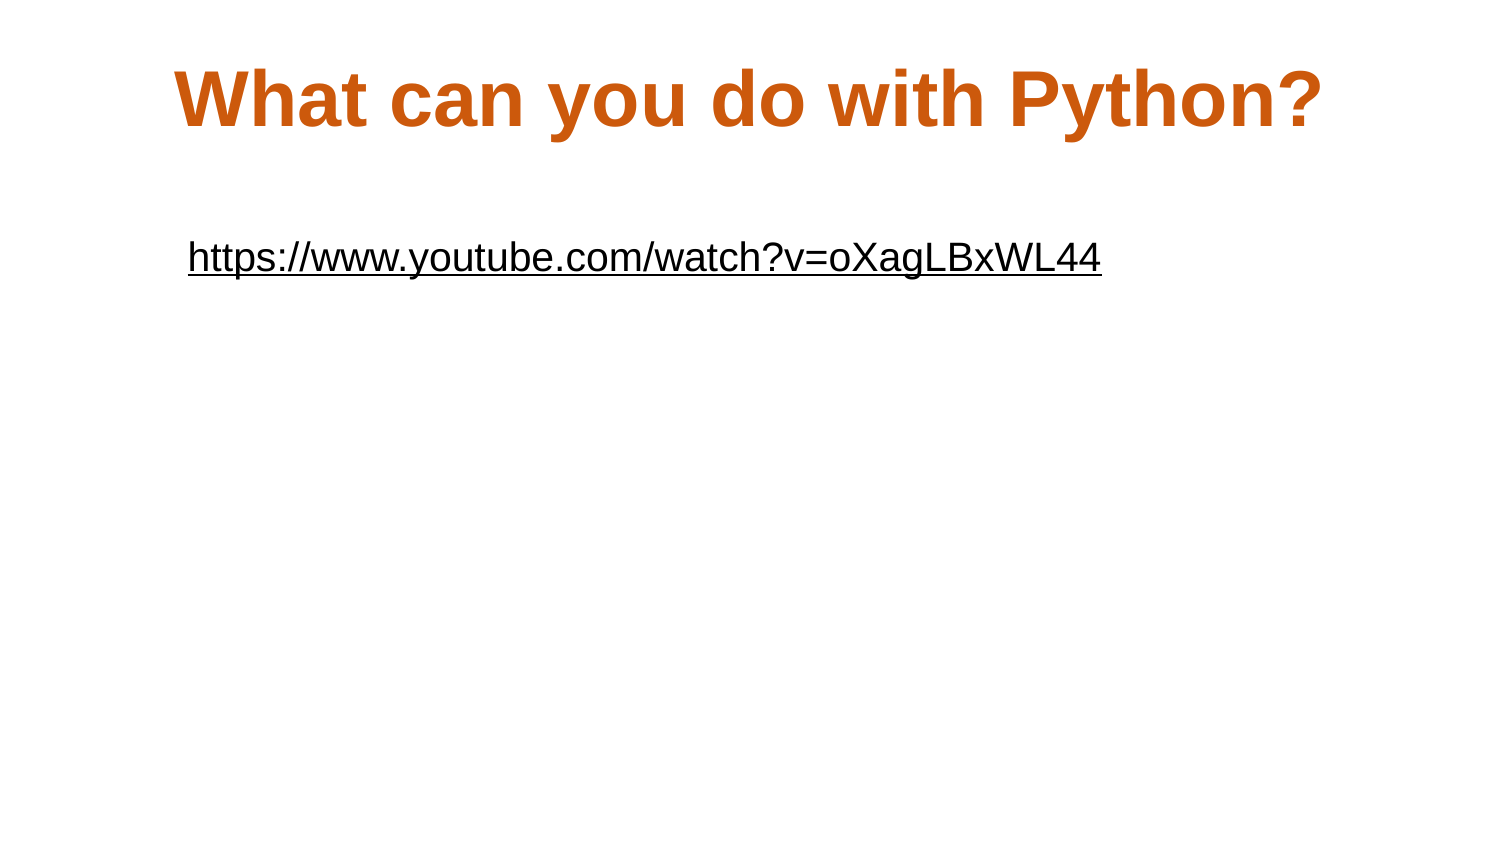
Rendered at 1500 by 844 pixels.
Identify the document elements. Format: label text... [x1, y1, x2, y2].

title What can you do with Python? [0, 0, 1500, 220]
text_box https://www.youtube.com/watch?v=oXagLBxWL44 [172, 222, 1129, 287]
